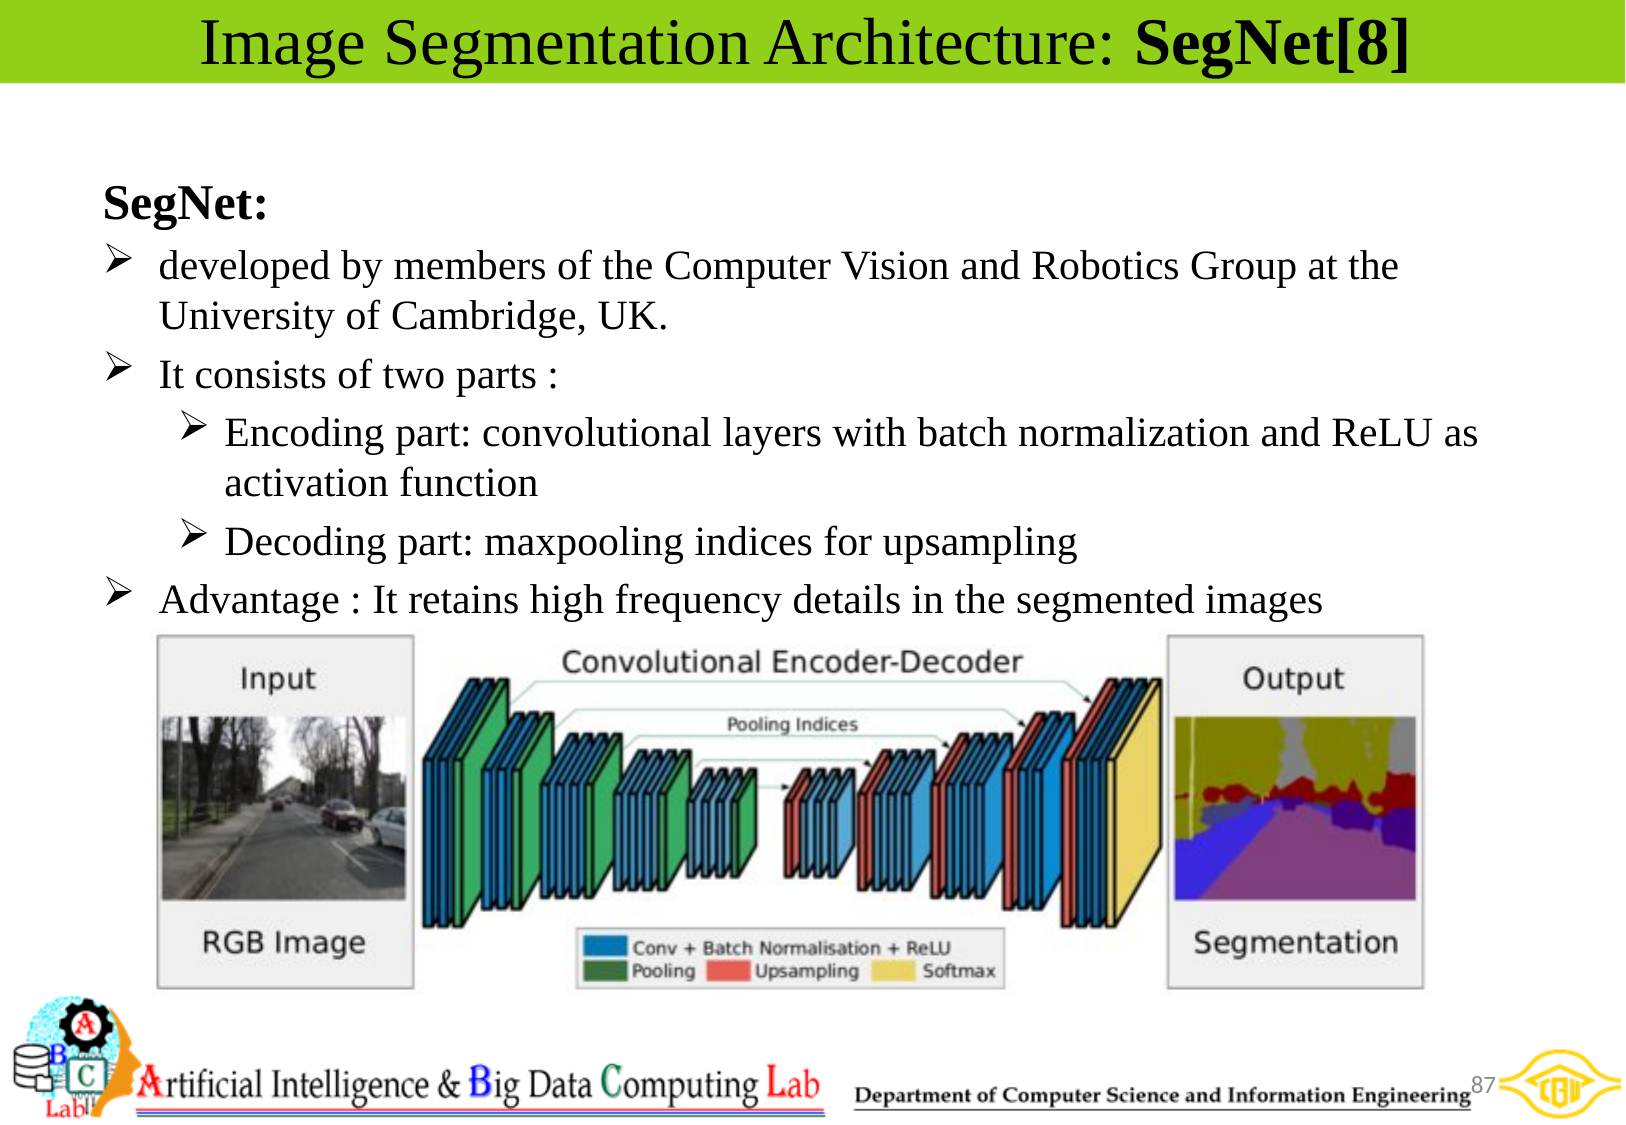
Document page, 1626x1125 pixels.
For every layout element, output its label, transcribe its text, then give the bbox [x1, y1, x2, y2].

list SegNet: developed by members of the Computer Vision and Robotics Group at the University of Cambridge, UK. It consists of two parts : Encoding part: convolutional layers with batch normalization and ReLU as activation function Decoding part: maxpooling indices for upsampling Advantage : It retains high frequency details in the segmented images [87, 162, 1550, 875]
picture [0, 0, 1626, 1125]
slide_number 87 [1436, 1053, 1512, 1114]
title Image Segmentation Architecture: SegNet[8] [75, 0, 1538, 75]
